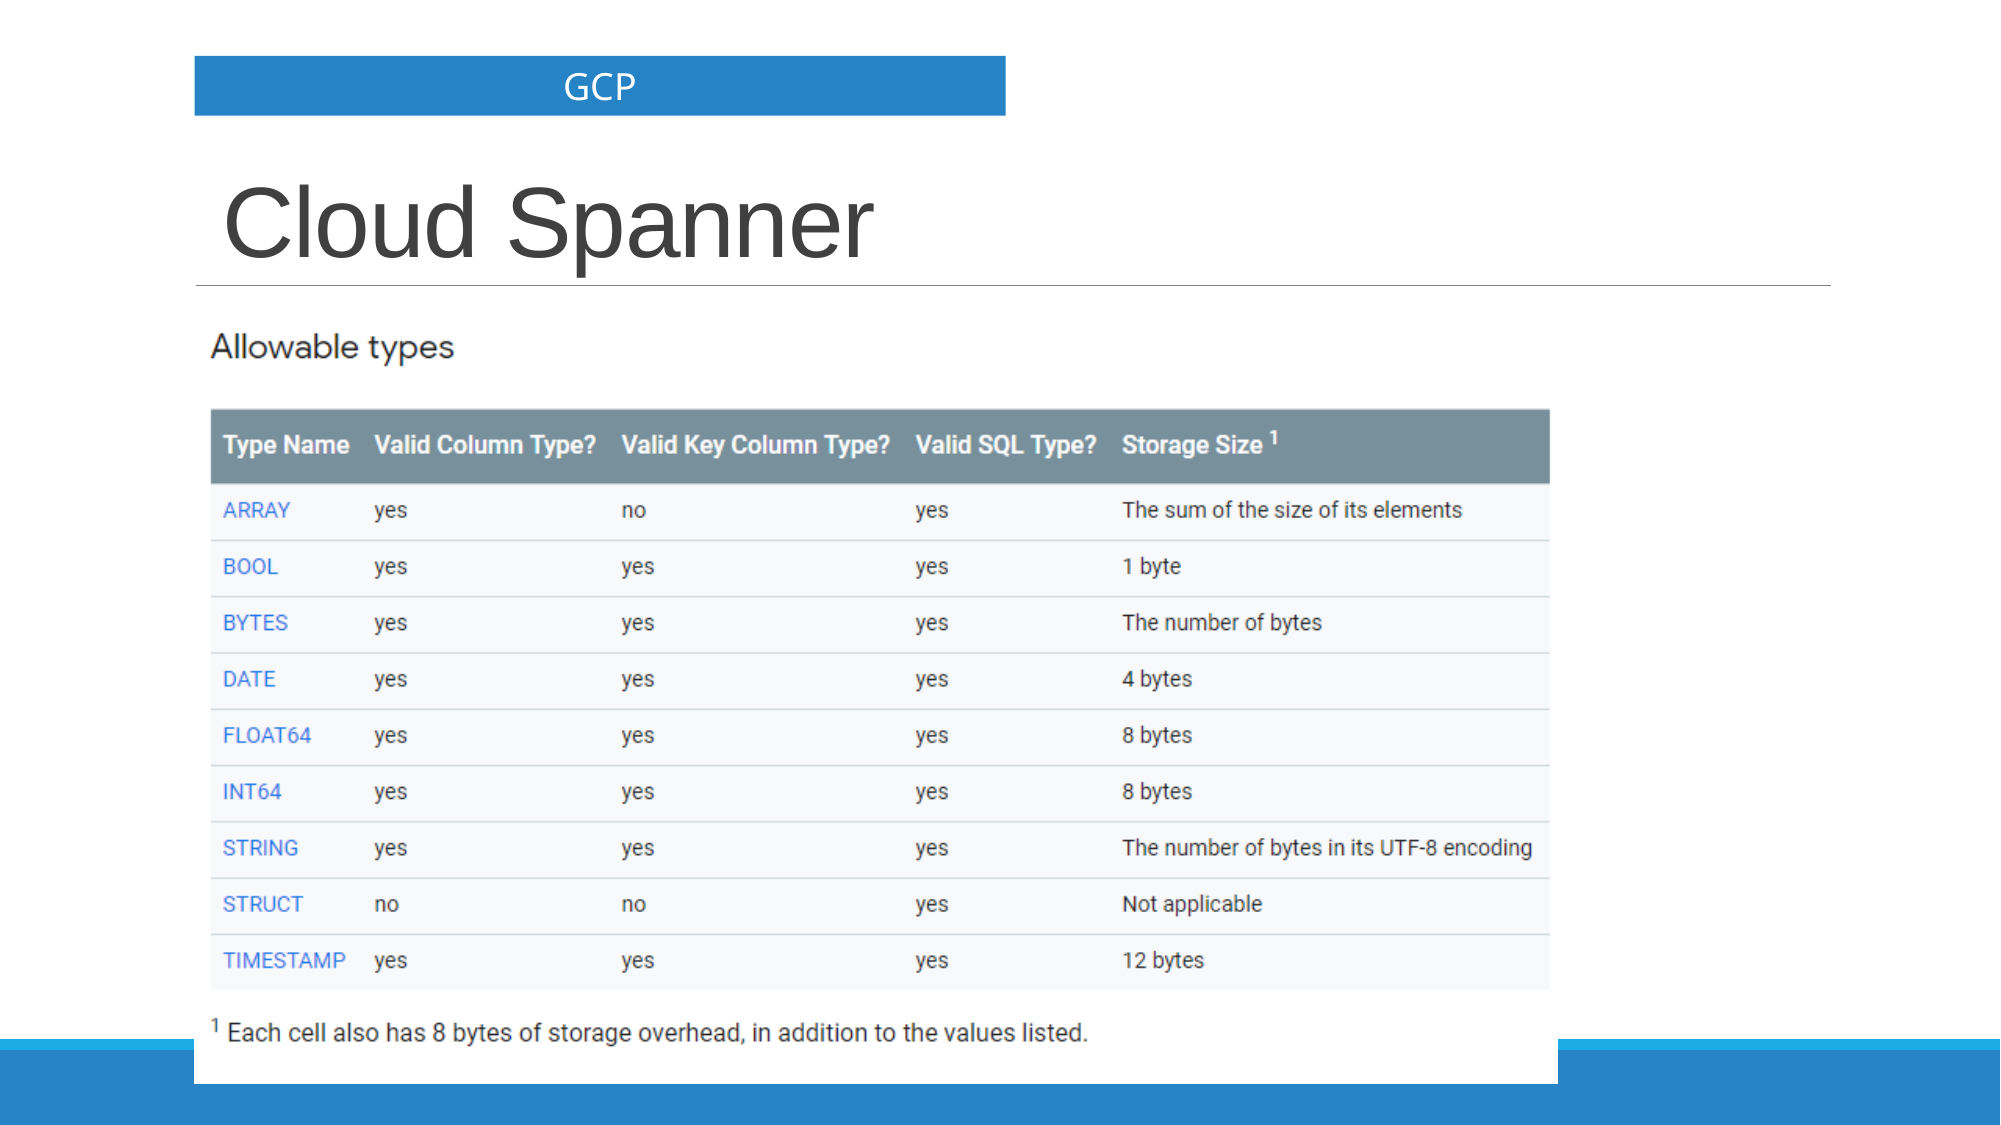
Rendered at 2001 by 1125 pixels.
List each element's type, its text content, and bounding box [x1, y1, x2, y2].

text_box GCP [194, 55, 1006, 116]
title Cloud Spanner [180, 116, 1830, 285]
picture [193, 296, 1558, 1085]
